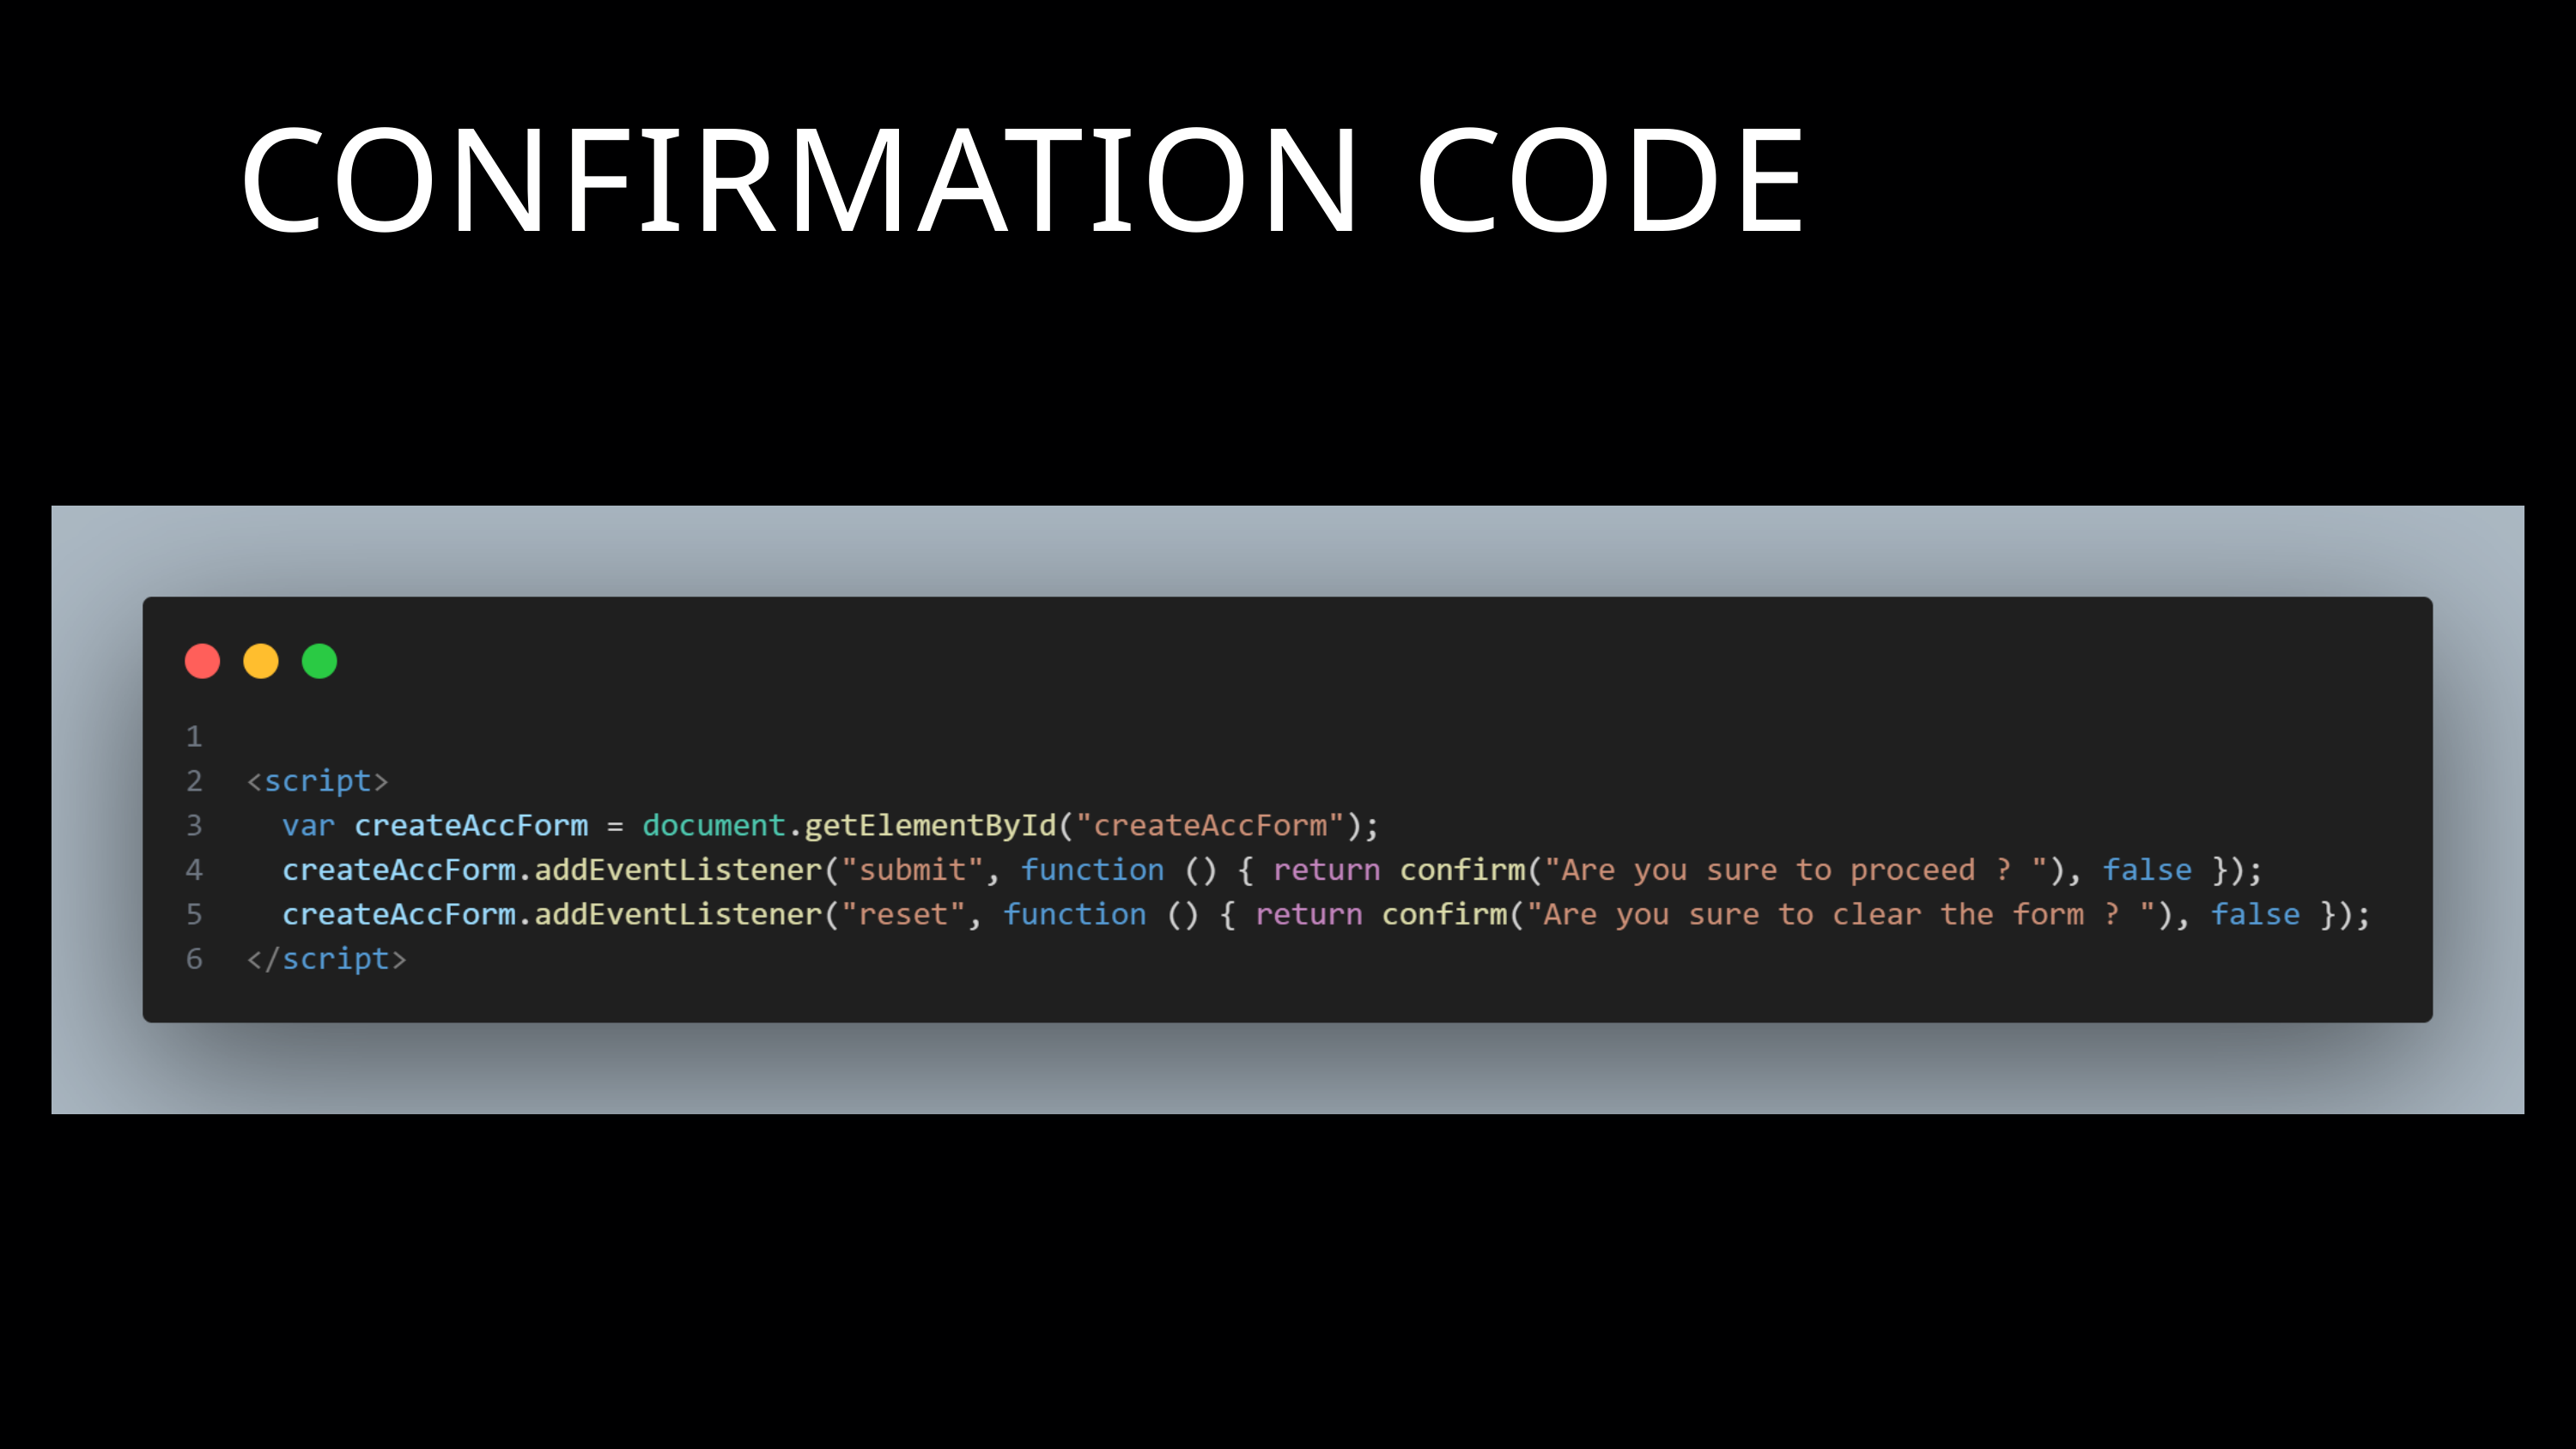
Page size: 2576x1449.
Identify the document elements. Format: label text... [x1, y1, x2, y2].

picture [52, 505, 2524, 1115]
text_box CONFIRMATION CODE [144, 74, 1903, 261]
